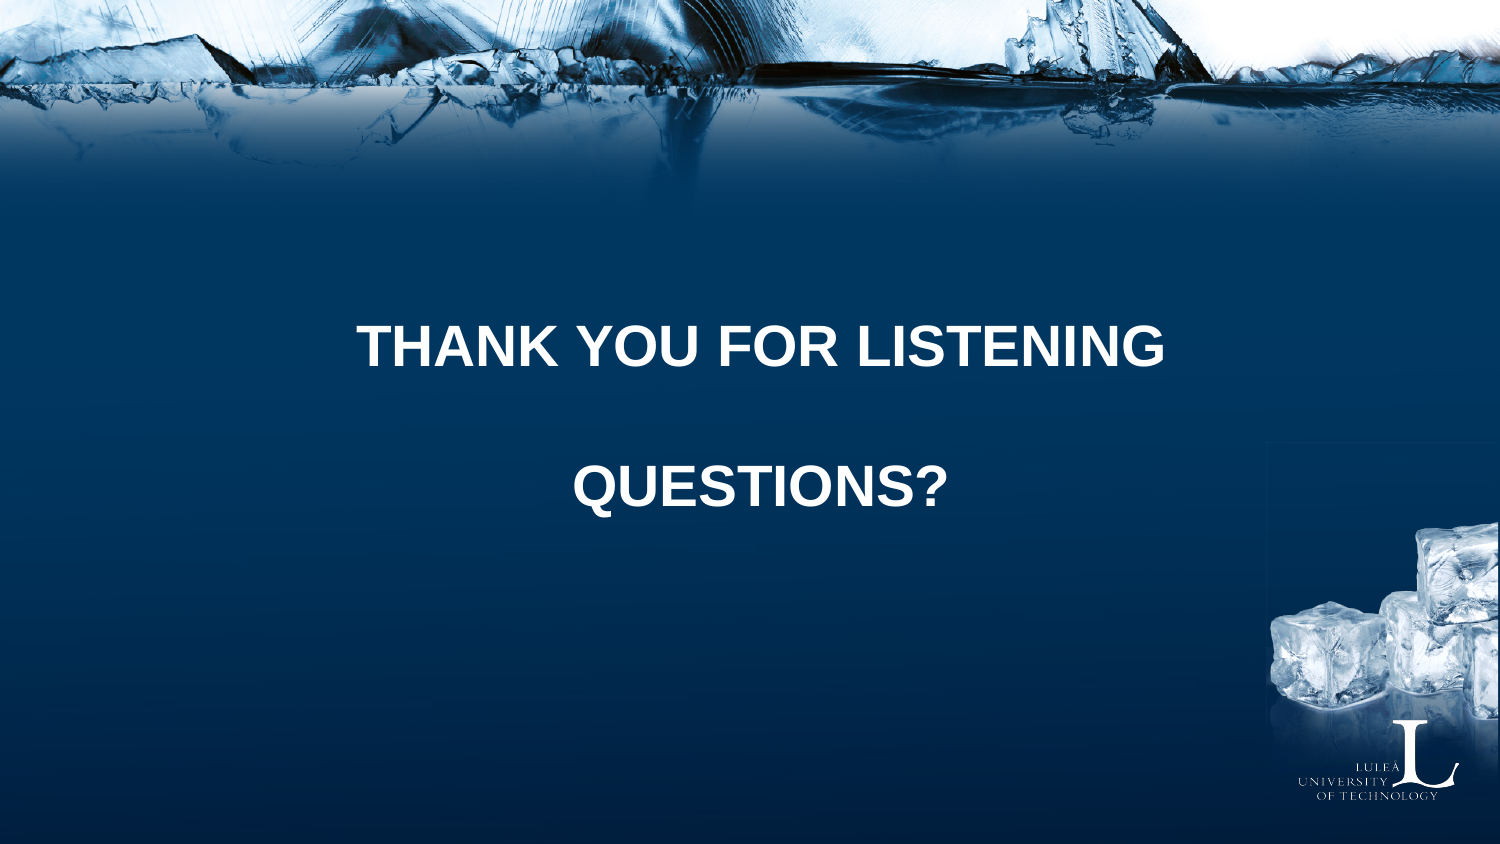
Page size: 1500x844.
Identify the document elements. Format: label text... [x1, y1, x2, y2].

title Thank you for listening Questions? [86, 354, 1437, 473]
picture [0, 0, 1500, 844]
